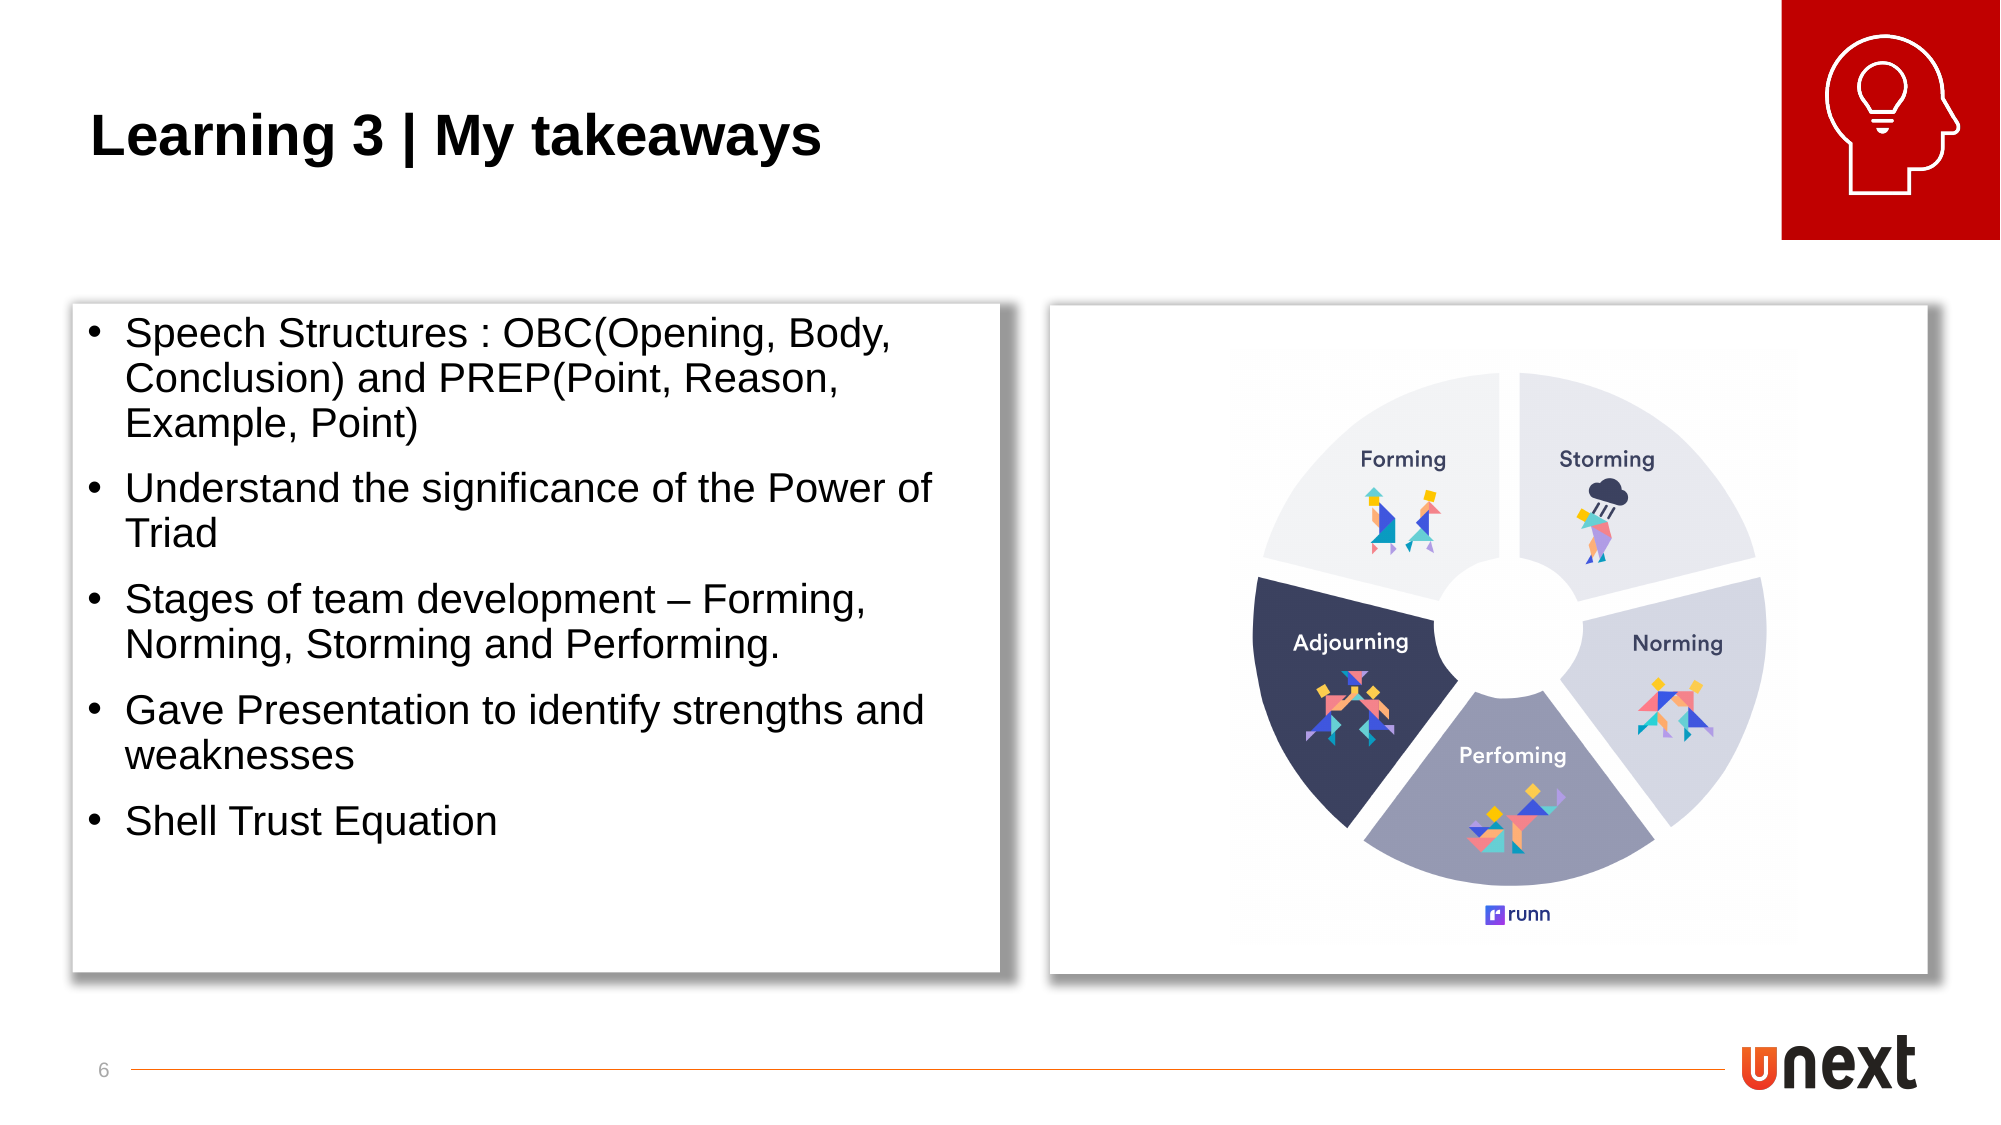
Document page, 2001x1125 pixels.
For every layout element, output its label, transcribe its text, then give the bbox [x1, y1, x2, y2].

text_box Speech Structures : OBC(Opening, Body, Conclusion) and PREP(Point, Reason, Example, Point) Understand the significance of the Power of Triad Stages of team development – Forming, Norming, Storming and Performing. Gave Presentation to identify strengths and weaknesses Shell Trust Equation [72, 303, 1000, 973]
picture [1742, 1035, 1917, 1090]
slide_number 6 [48, 1047, 110, 1091]
text_box [1781, 0, 2000, 241]
picture [1797, 23, 1988, 214]
text_box [1050, 305, 1928, 974]
picture [1230, 349, 1798, 945]
title Learning 3 | My takeaways [76, 78, 1797, 196]
